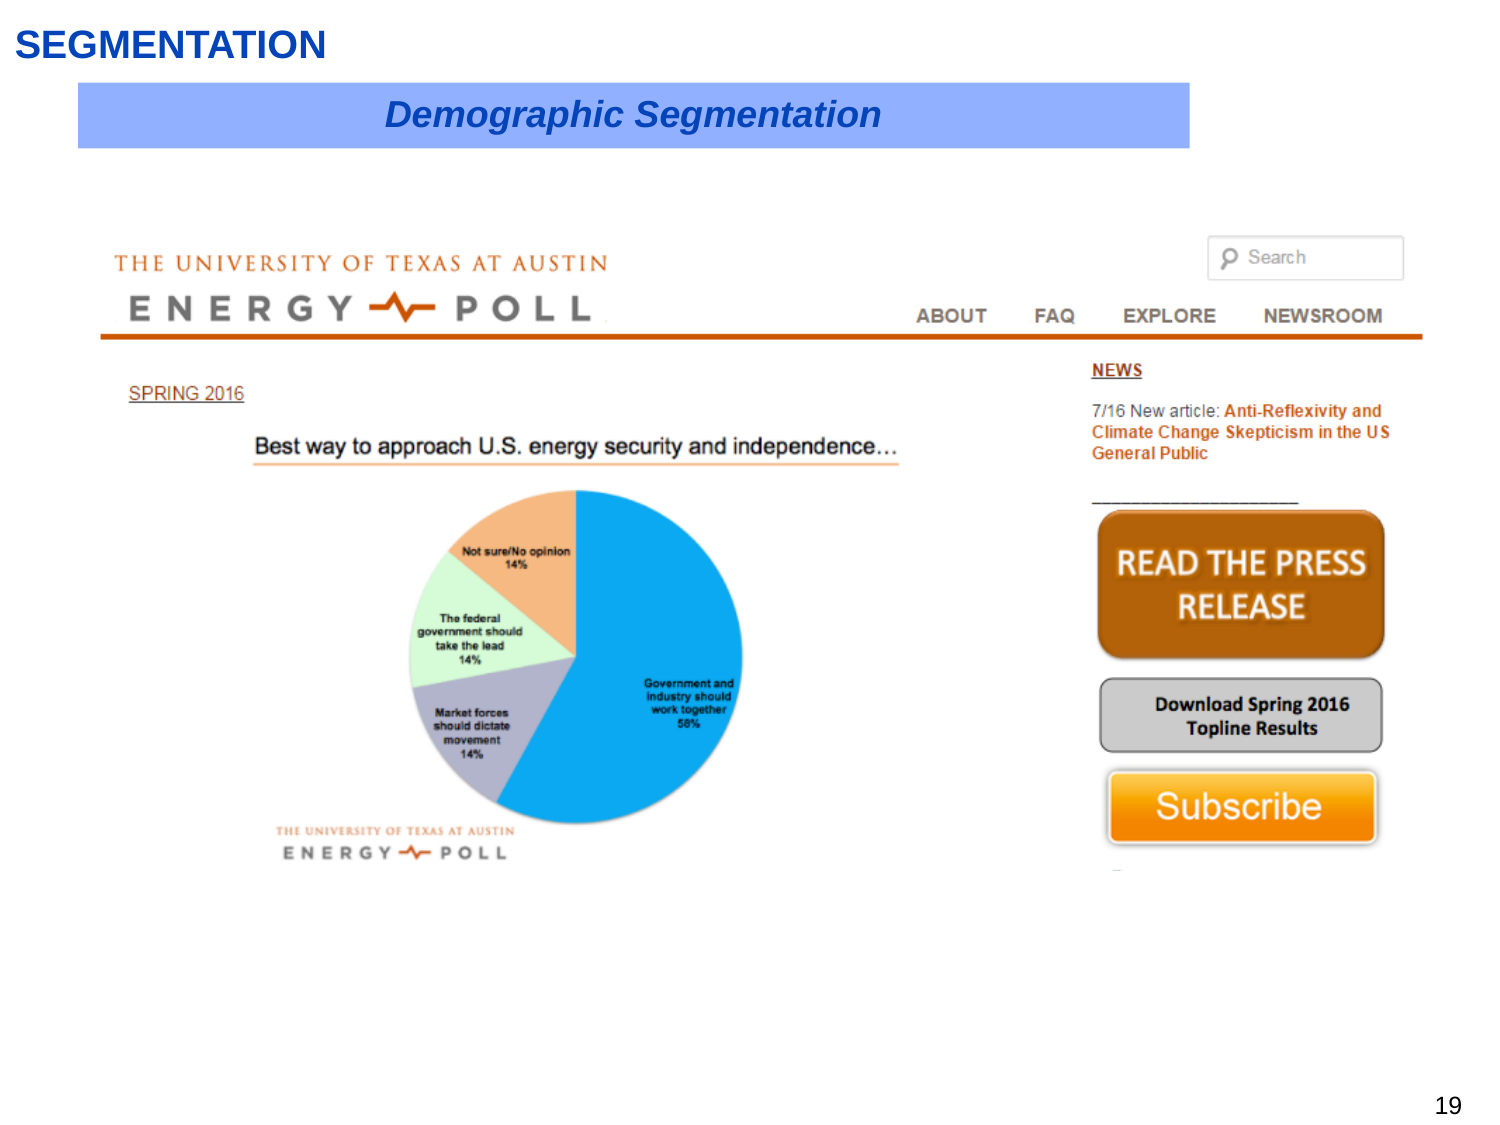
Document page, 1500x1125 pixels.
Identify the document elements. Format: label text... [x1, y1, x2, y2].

slide_number 18 [1149, 1089, 1463, 1121]
text_box Demographic Segmentation [78, 82, 1190, 149]
picture [73, 232, 1458, 871]
title SEGMENTATION [14, 18, 1458, 68]
